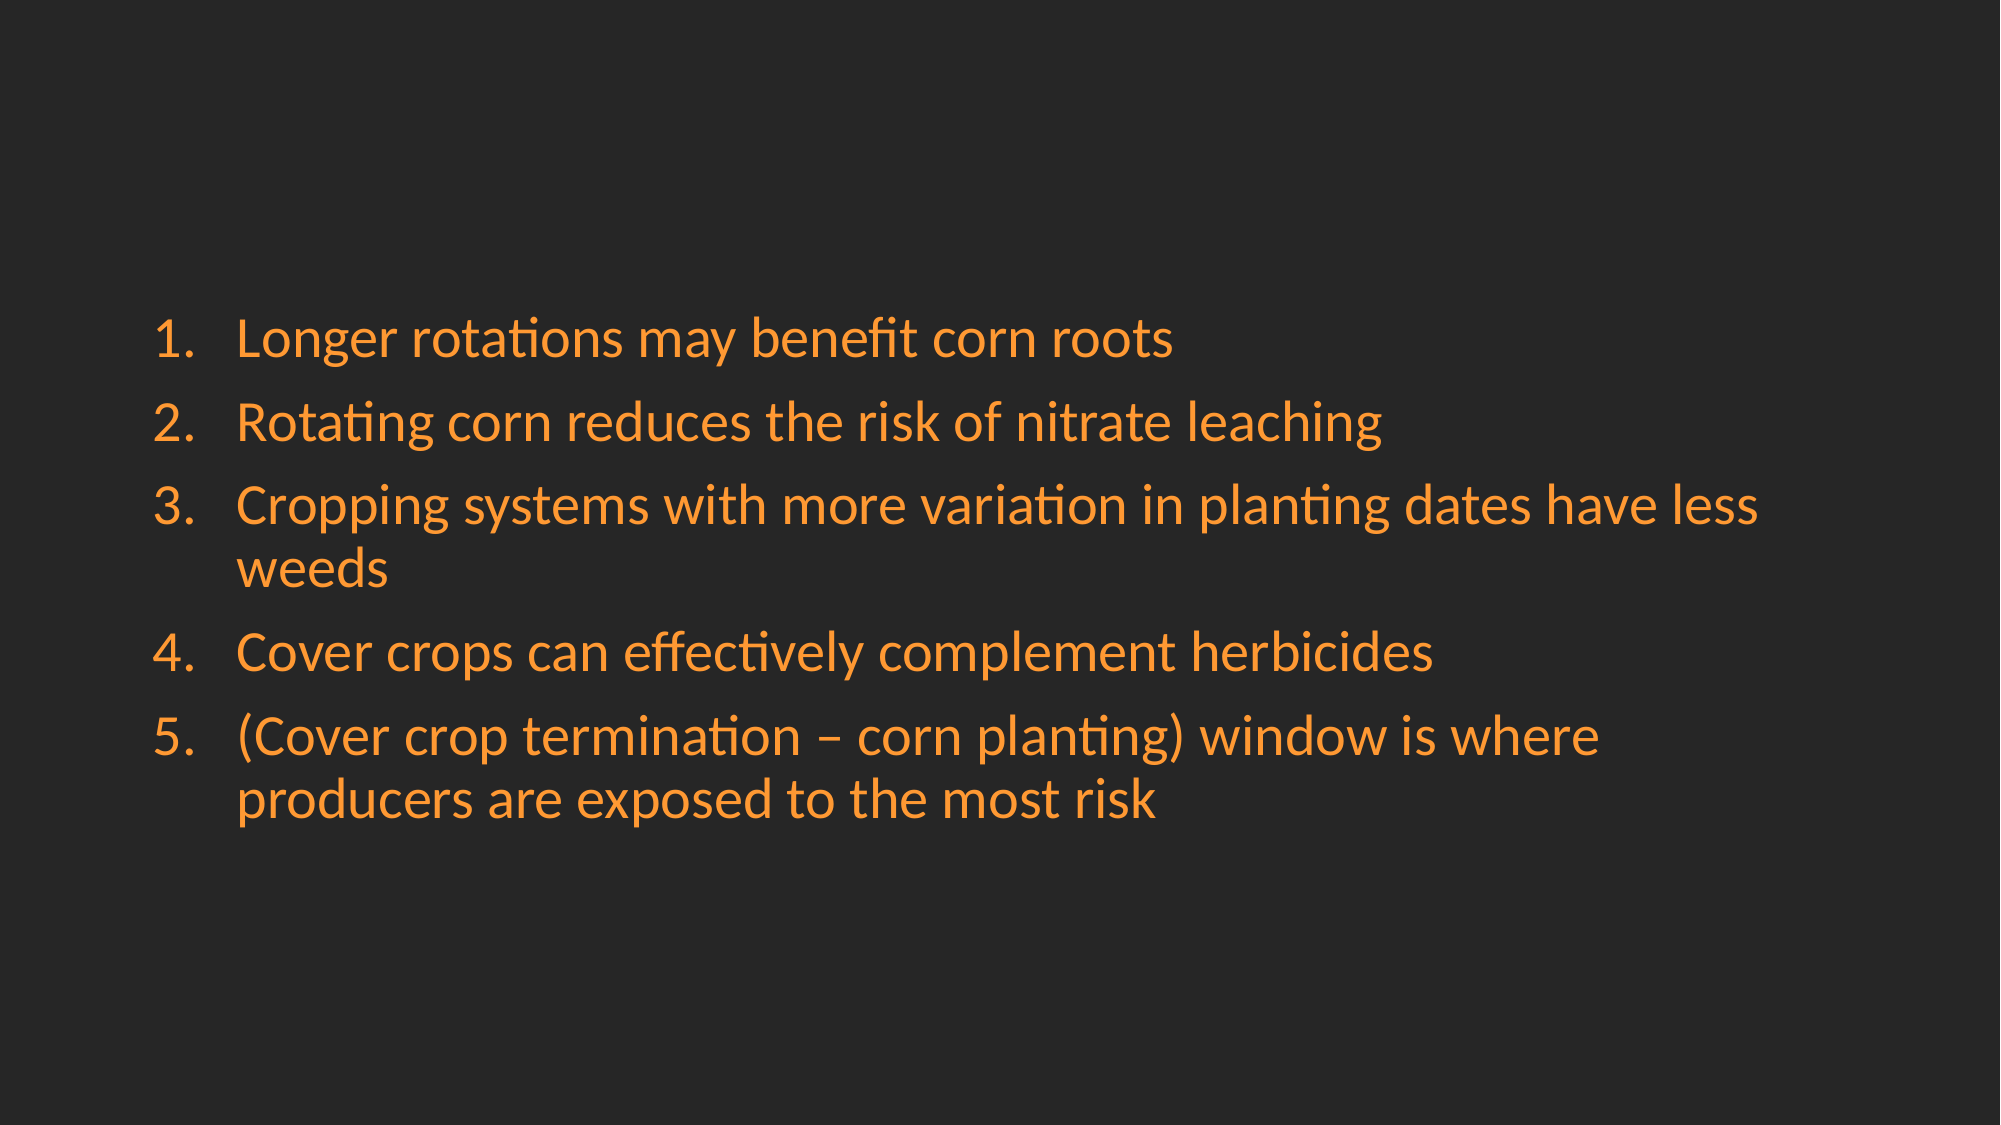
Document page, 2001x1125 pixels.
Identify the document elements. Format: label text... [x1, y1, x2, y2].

list Longer rotations may benefit corn roots Rotating corn reduces the risk of nitrate leaching Cropping systems with more variation in planting dates have less weeds Cover crops can effectively complement herbicides (Cover crop termination – corn planting) window is where producers are exposed to the most risk [137, 299, 1863, 1014]
